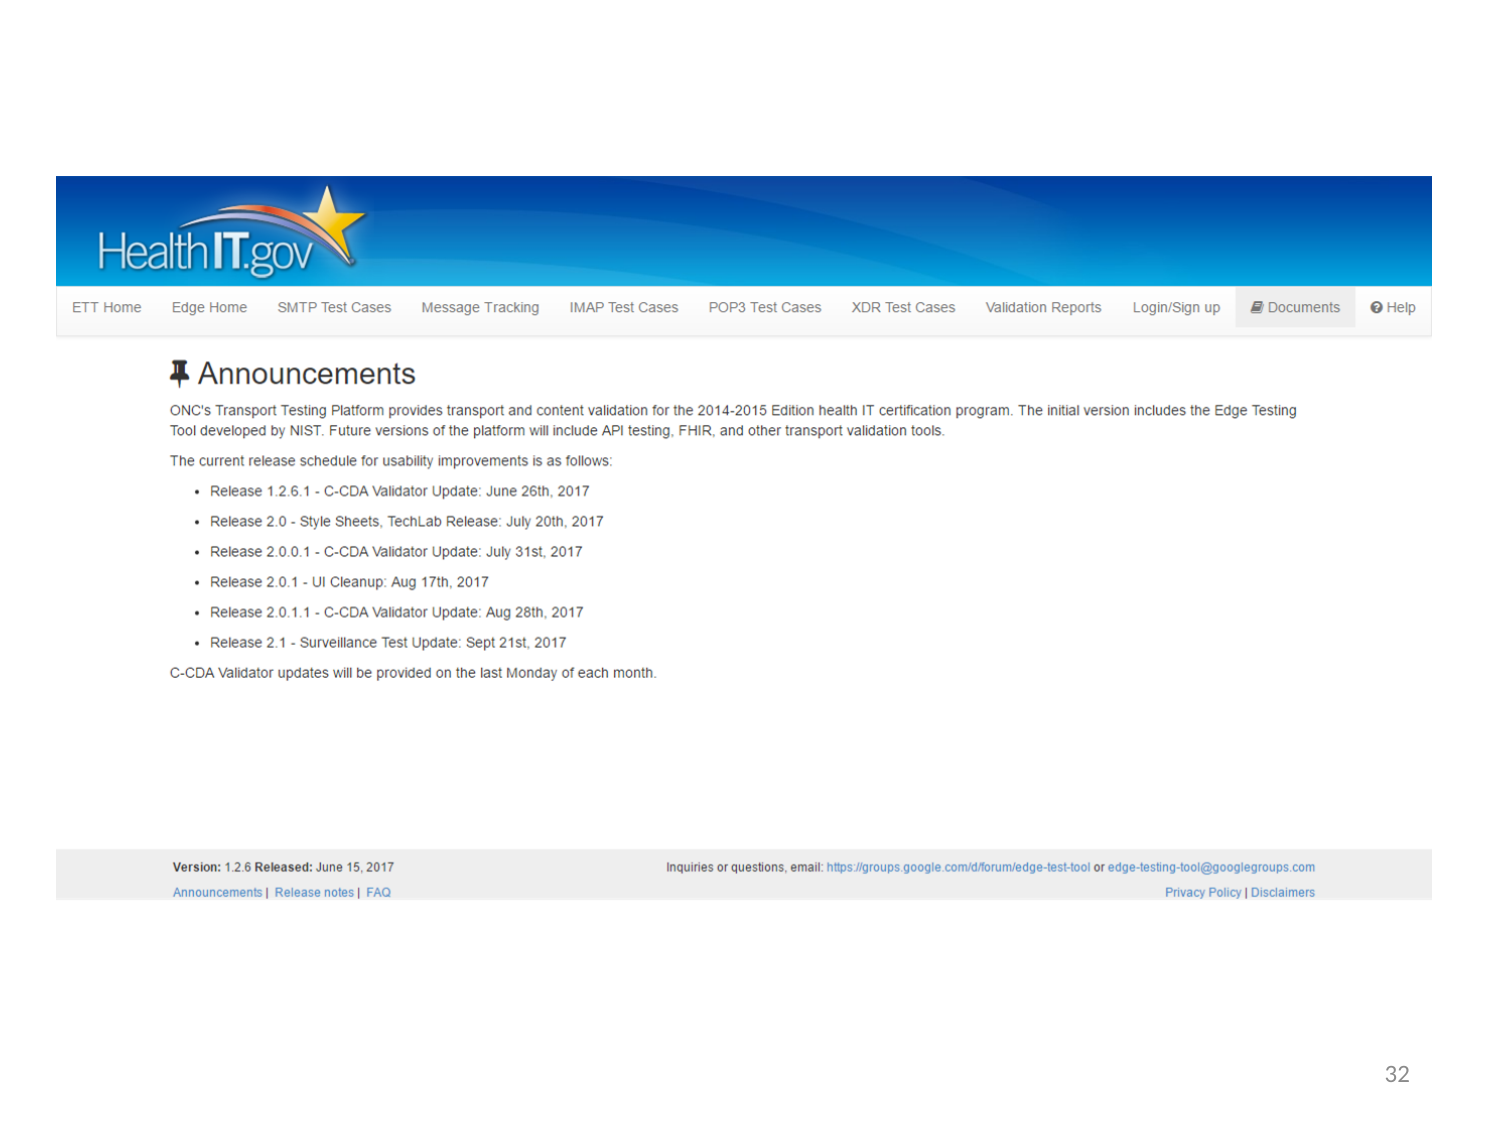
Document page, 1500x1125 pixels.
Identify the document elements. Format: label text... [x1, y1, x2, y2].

slide_number 32 [1074, 1042, 1425, 1103]
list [55, 176, 1432, 929]
